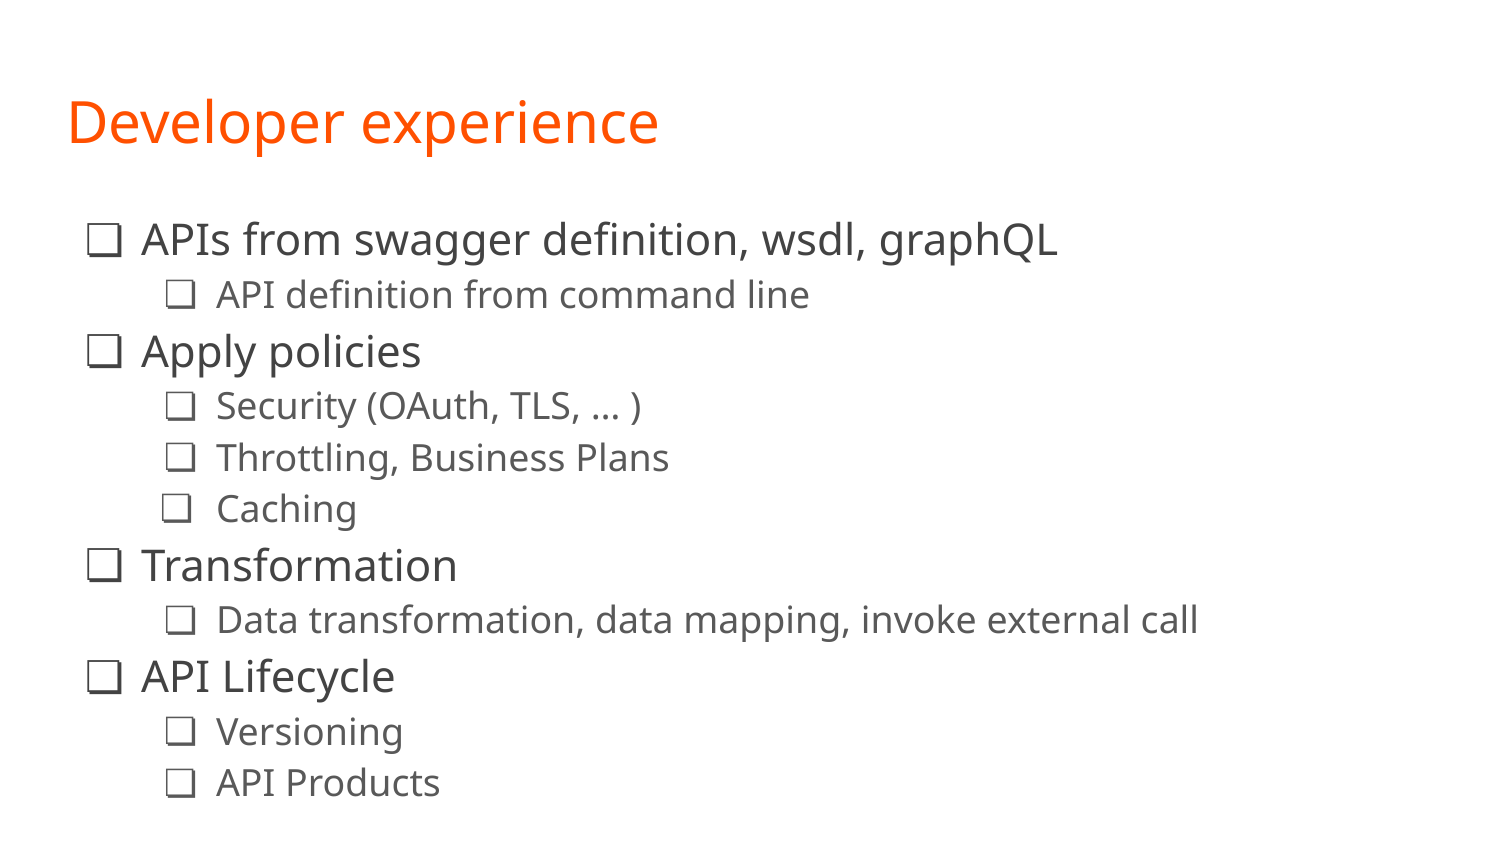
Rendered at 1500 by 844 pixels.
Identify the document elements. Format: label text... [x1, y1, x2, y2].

title Developer experience [51, 72, 1449, 167]
list APIs from swagger definition, wsdl, graphQL API definition from command line Apply policies Security (OAuth, TLS, … ) Throttling, Business Plans Caching Transformation Data transformation, data mapping, invoke external call API Lifecycle Versioning API Products [51, 189, 1449, 825]
